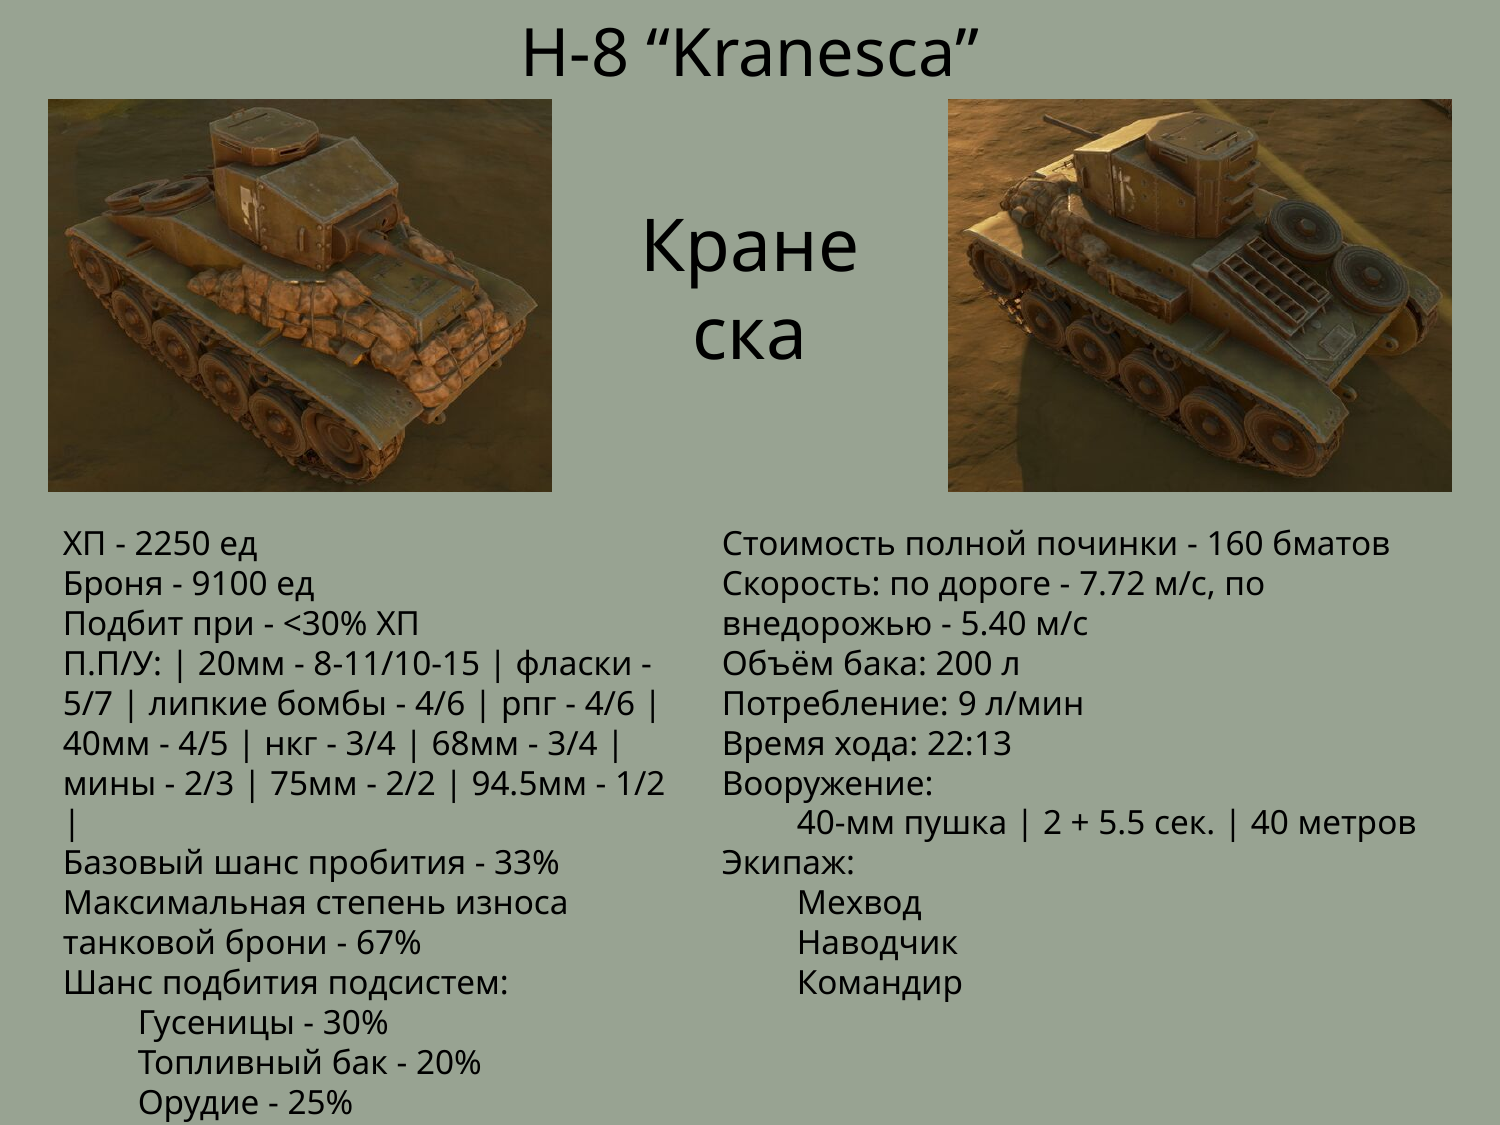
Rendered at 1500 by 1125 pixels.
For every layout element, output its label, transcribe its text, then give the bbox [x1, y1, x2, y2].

picture [47, 99, 552, 492]
title H-8 “Kranesca” [75, 0, 1425, 100]
text_box Стоимость полной починки - 160 бматов Скорость: по дороге - 7.72 м/с, по внедорожью - 5.40 м/с Объём бака: 200 л Потребление: 9 л/мин Время хода: 22:13 Вооружение: 40-мм пушка | 2 + 5.5 сек. | 40 метров Экипаж: Мехвод Наводчик Командир [707, 514, 1500, 1009]
picture [948, 99, 1453, 492]
text_box Кранеска [616, 191, 884, 382]
text_box ХП - 2250 ед Броня - 9100 ед Подбит при - <30% ХП П.П/У: | 20мм - 8-11/10-15 | фласки - 5/7 | липкие бомбы - 4/6 | рпг - 4/6 | 40мм - 4/5 | нкг - 3/4 | 68мм - 3/4 | мины - 2/3 | 75мм - 2/2 | 94.5мм - 1/2 | Базовый шанс пробития - 33% Максимальная степень износа танковой брони - 67% Шанс подбития подсистем: Гусеницы - 30% Топливный бак - 20% Орудие - 25% [48, 514, 708, 1125]
